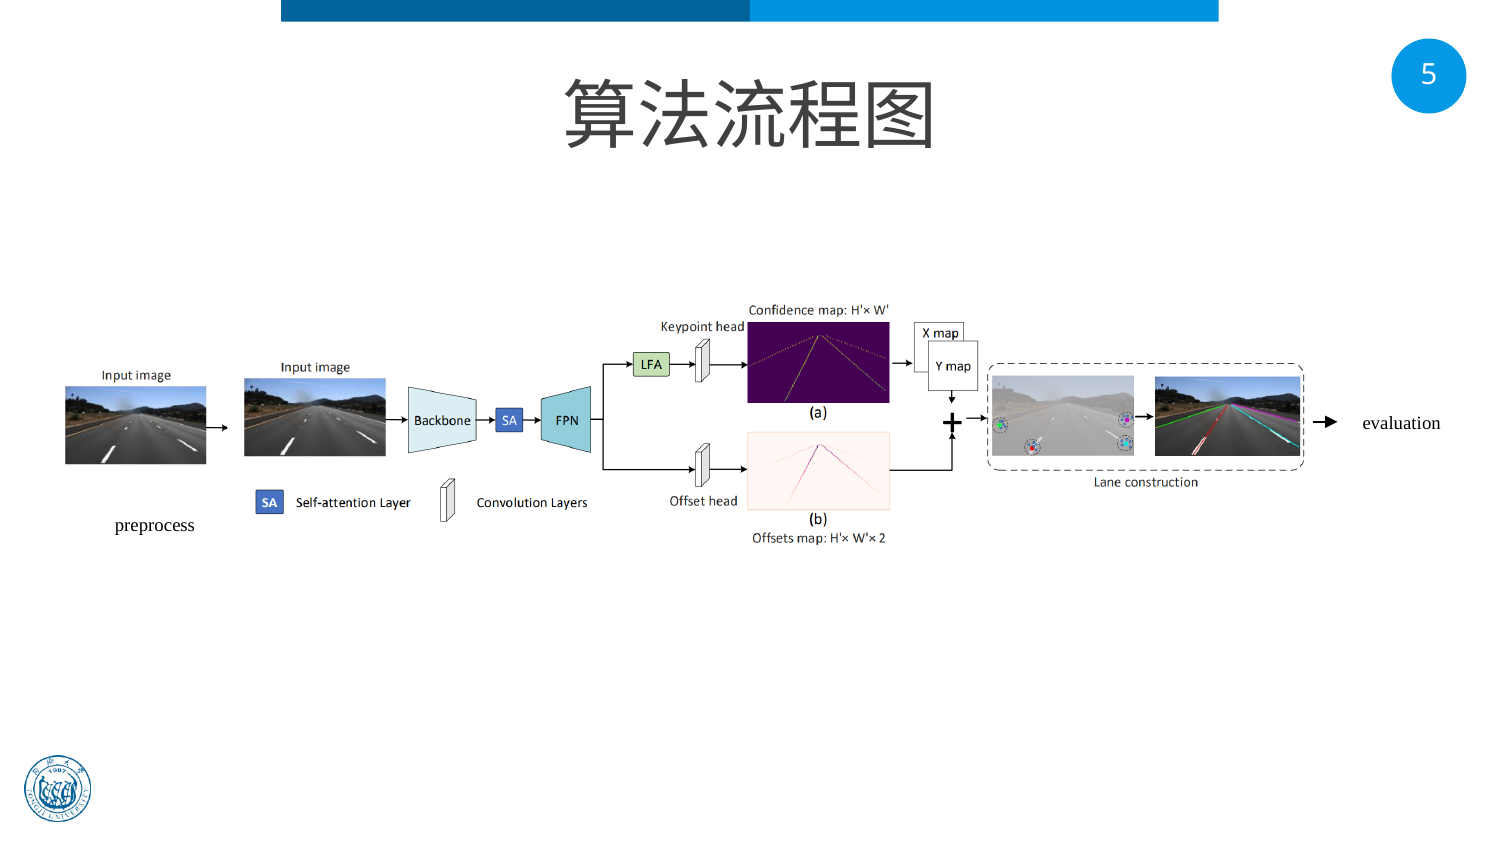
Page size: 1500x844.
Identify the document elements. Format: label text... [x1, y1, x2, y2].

text_box [1402, 36, 1456, 47]
text_box evaluation [1352, 402, 1461, 441]
text_box 算法流程图 [547, 60, 953, 166]
picture [24, 755, 92, 823]
text_box [279, 0, 748, 24]
text_box [1389, 47, 1469, 116]
text_box preprocess [99, 504, 211, 543]
text_box [748, 0, 1221, 24]
text_box 5 [1401, 47, 1457, 103]
picture [37, 254, 1348, 560]
